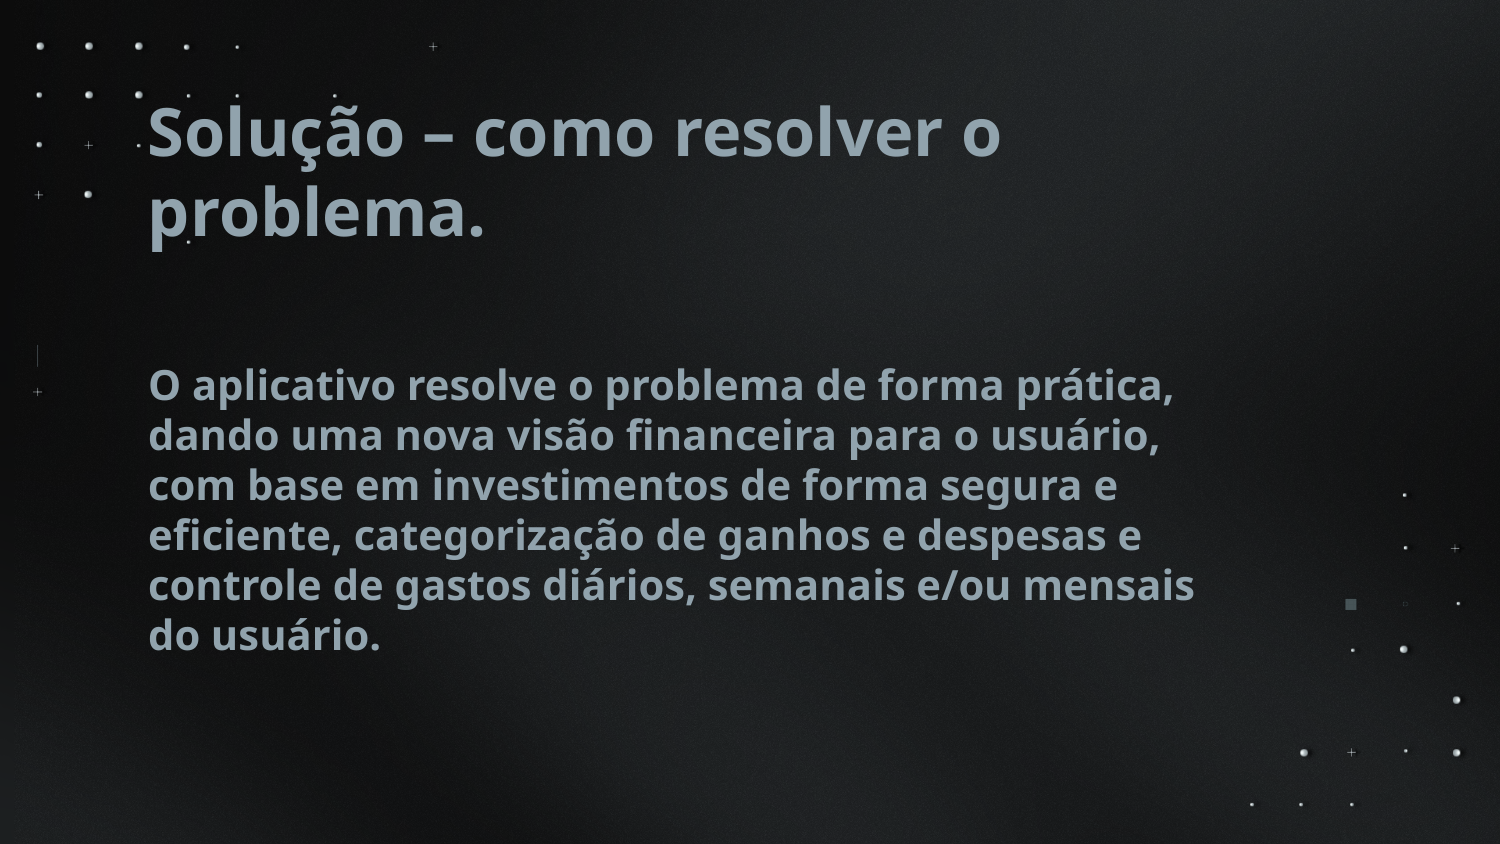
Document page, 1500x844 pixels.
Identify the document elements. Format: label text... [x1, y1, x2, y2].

text_box O aplicativo resolve o problema de forma prática, dando uma nova visão financeira para o usuário, com base em investimentos de forma segura e eficiente, categorização de ganhos e despesas e controle de gastos diários, semanais e/ou mensais do usuário. [133, 351, 1229, 667]
text_box Solução – como resolver o problema. [132, 82, 1289, 337]
picture [0, 0, 1500, 844]
